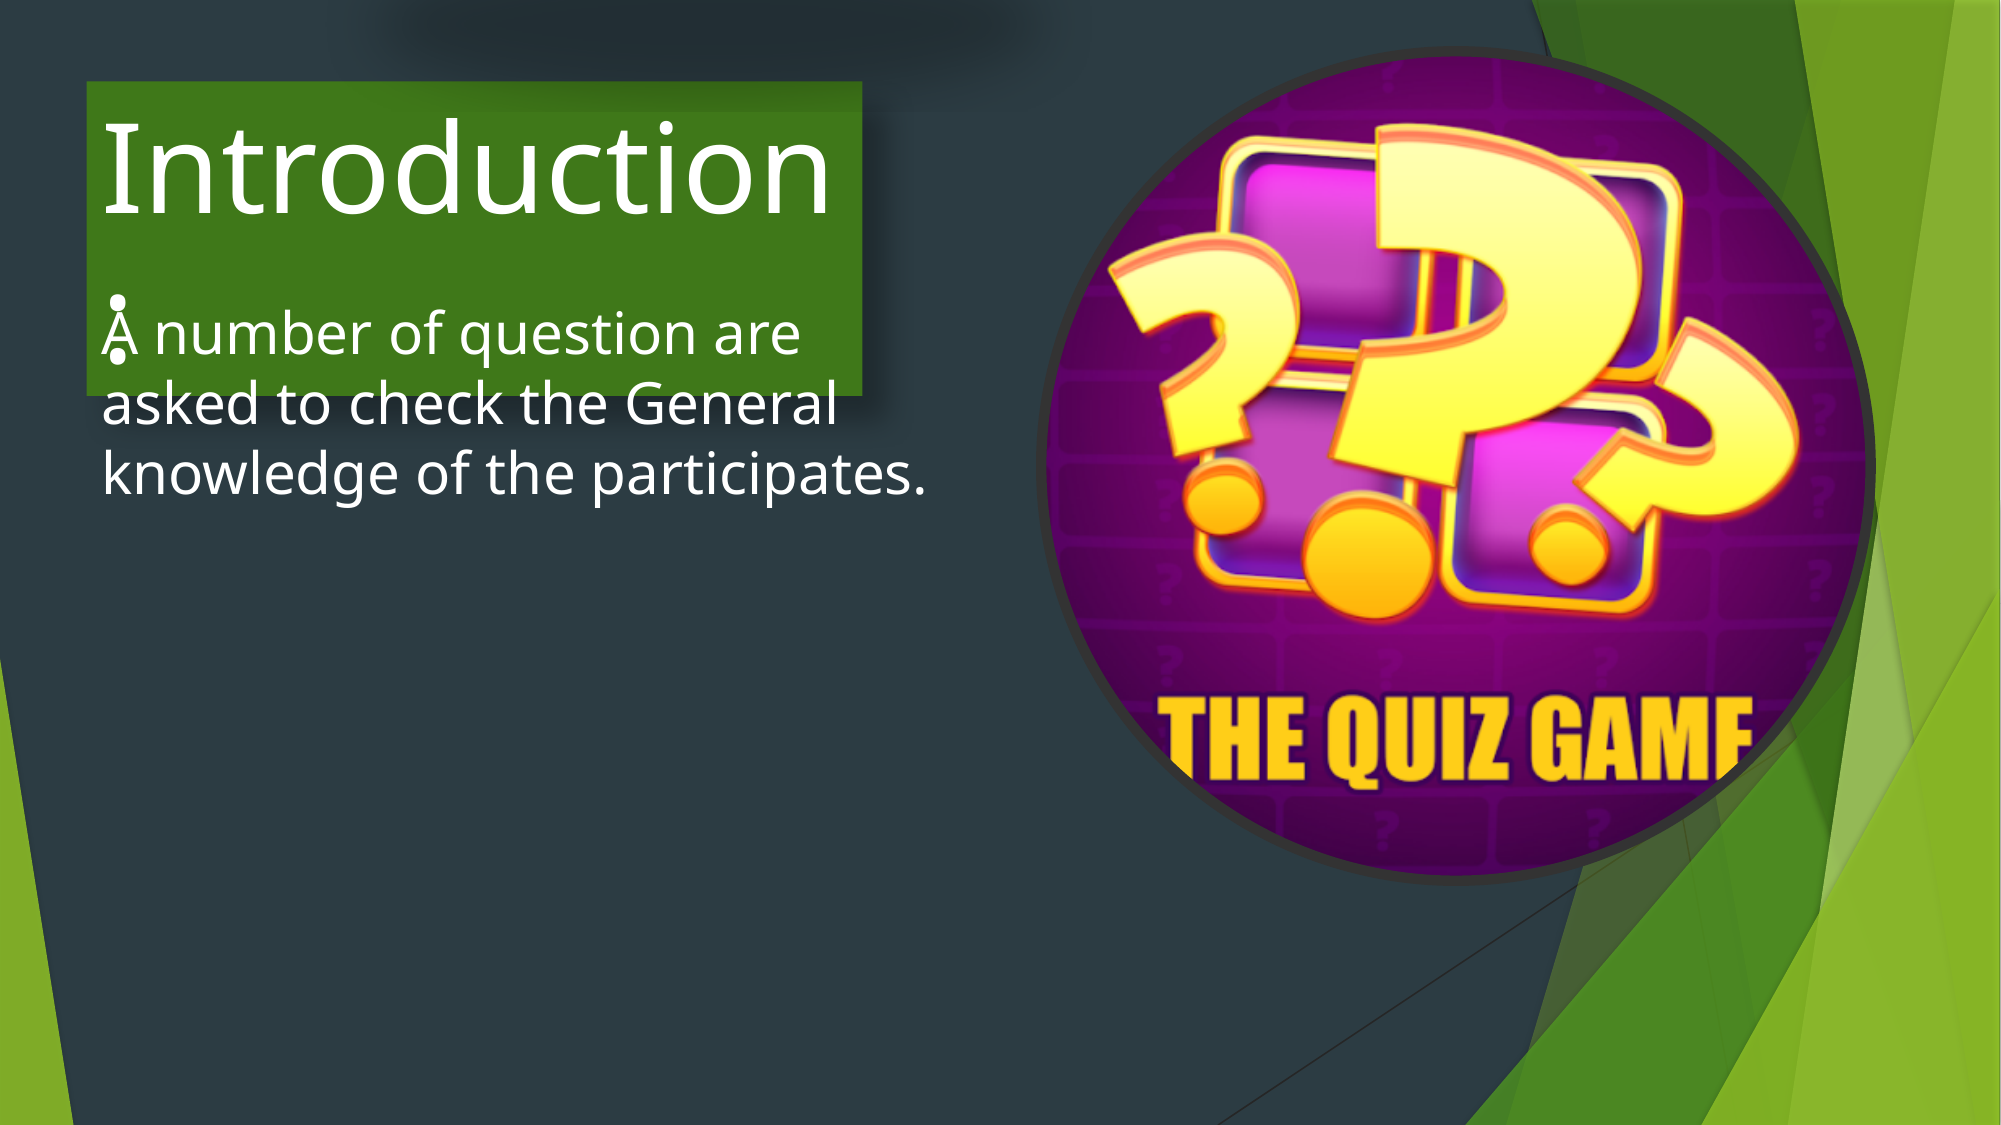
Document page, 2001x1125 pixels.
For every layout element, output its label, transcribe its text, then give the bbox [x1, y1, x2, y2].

picture [1040, 50, 1872, 882]
text_box A number of question are asked to check the General knowledge of the participates. [86, 288, 956, 514]
text_box Introduction: [86, 81, 863, 288]
